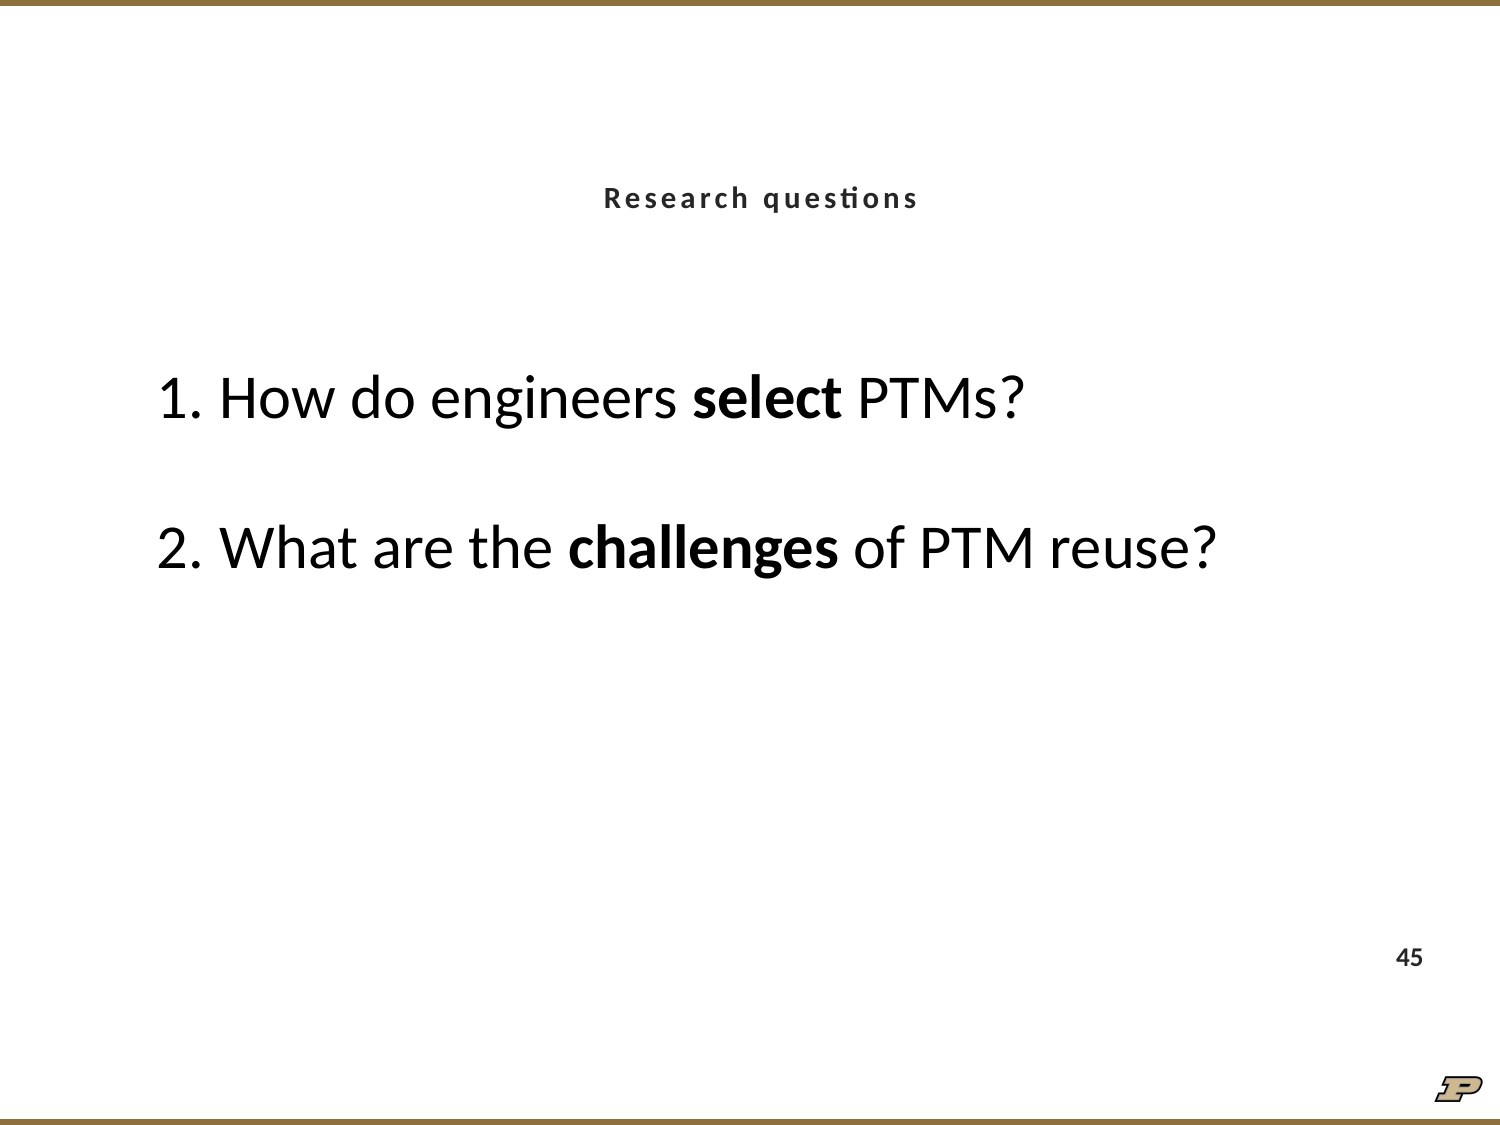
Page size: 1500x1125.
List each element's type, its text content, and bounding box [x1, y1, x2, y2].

text_box How do engineers select PTMs? What are the challenges of PTM reuse? [141, 273, 1379, 589]
slide_number 45 [1336, 932, 1427, 997]
title Research questions [280, 150, 1241, 248]
picture [1434, 1076, 1483, 1102]
